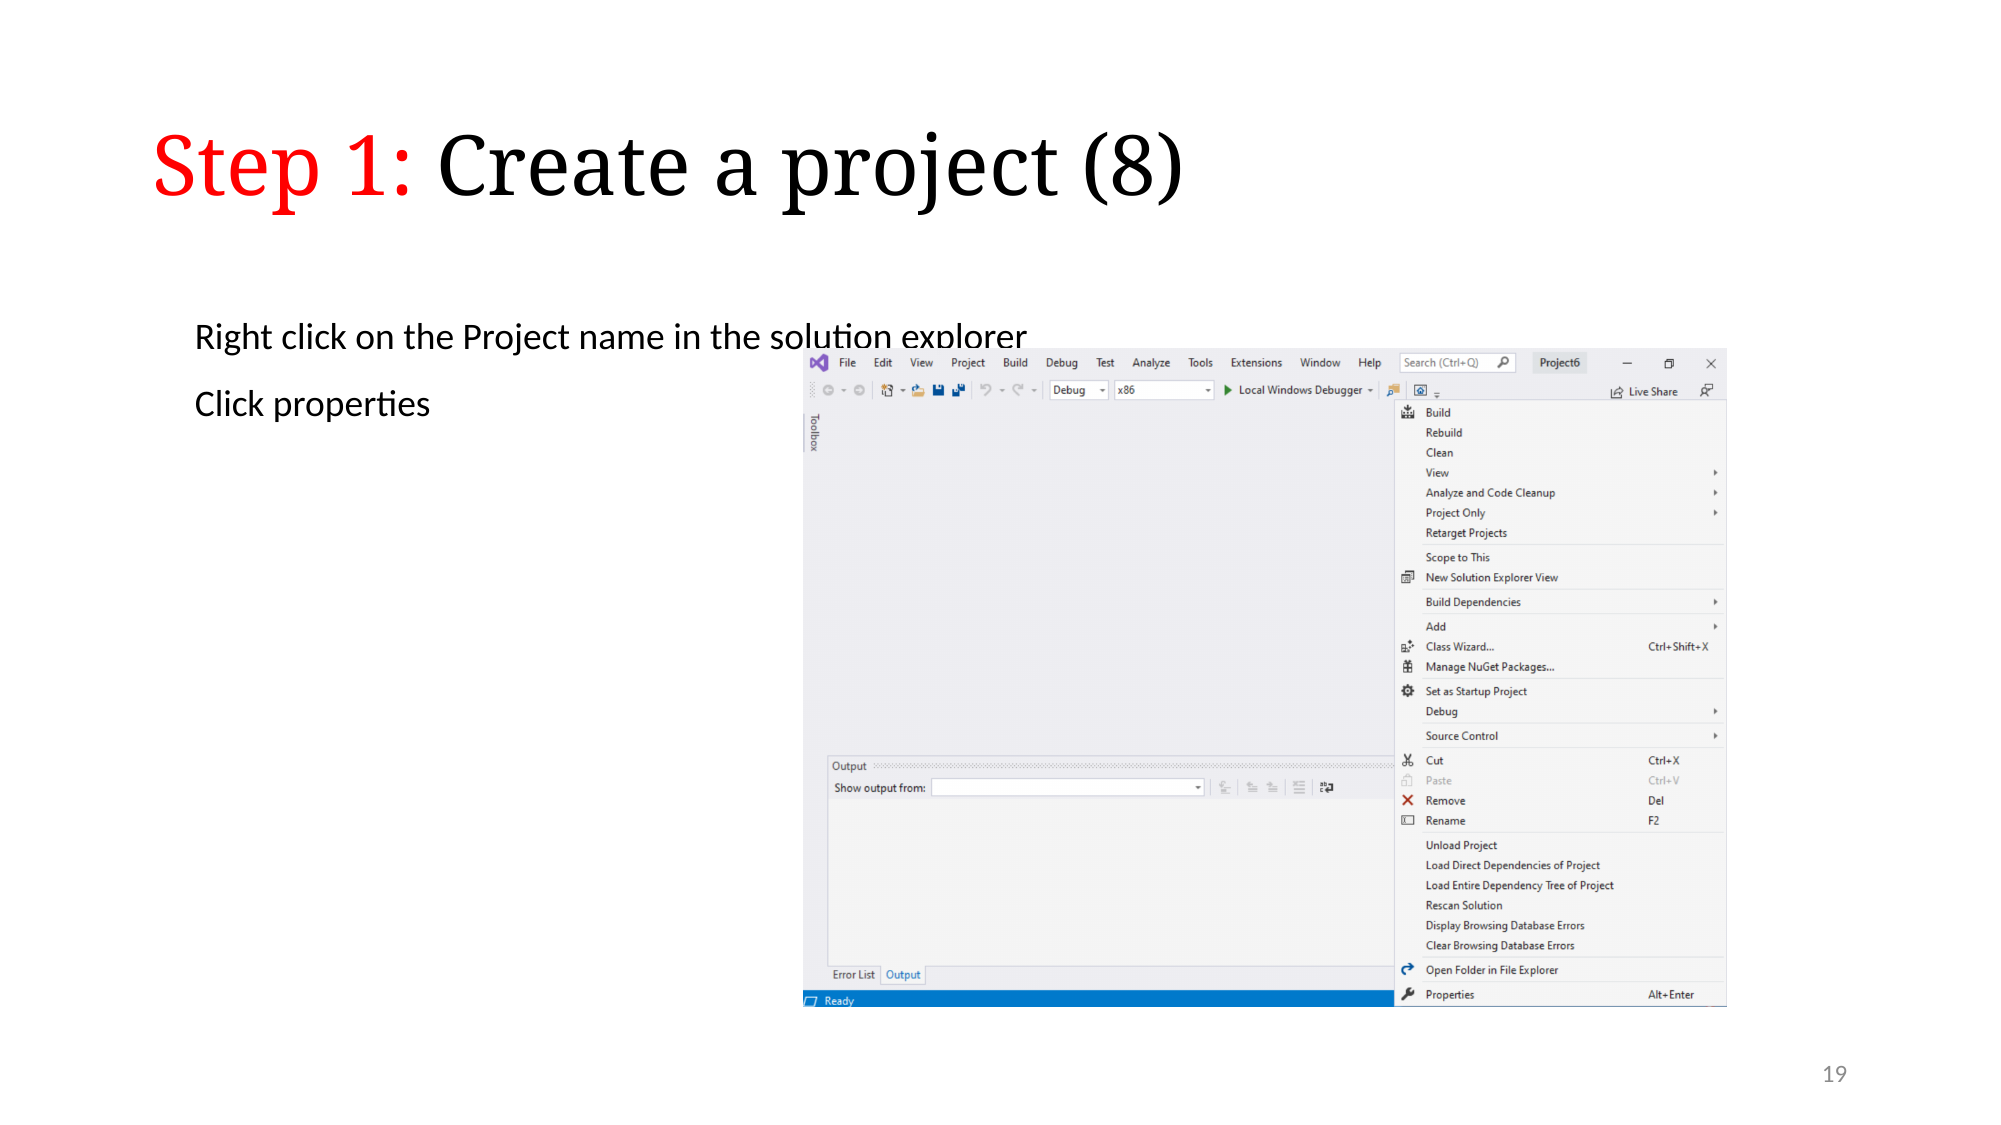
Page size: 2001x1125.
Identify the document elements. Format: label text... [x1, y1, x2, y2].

text_box Right click on the Project name in the solution explorer Click properties [179, 281, 1701, 499]
title Step 1: Create a project (8) [137, 59, 1863, 278]
slide_number 19 [1412, 1042, 1863, 1103]
picture [803, 348, 1727, 1007]
